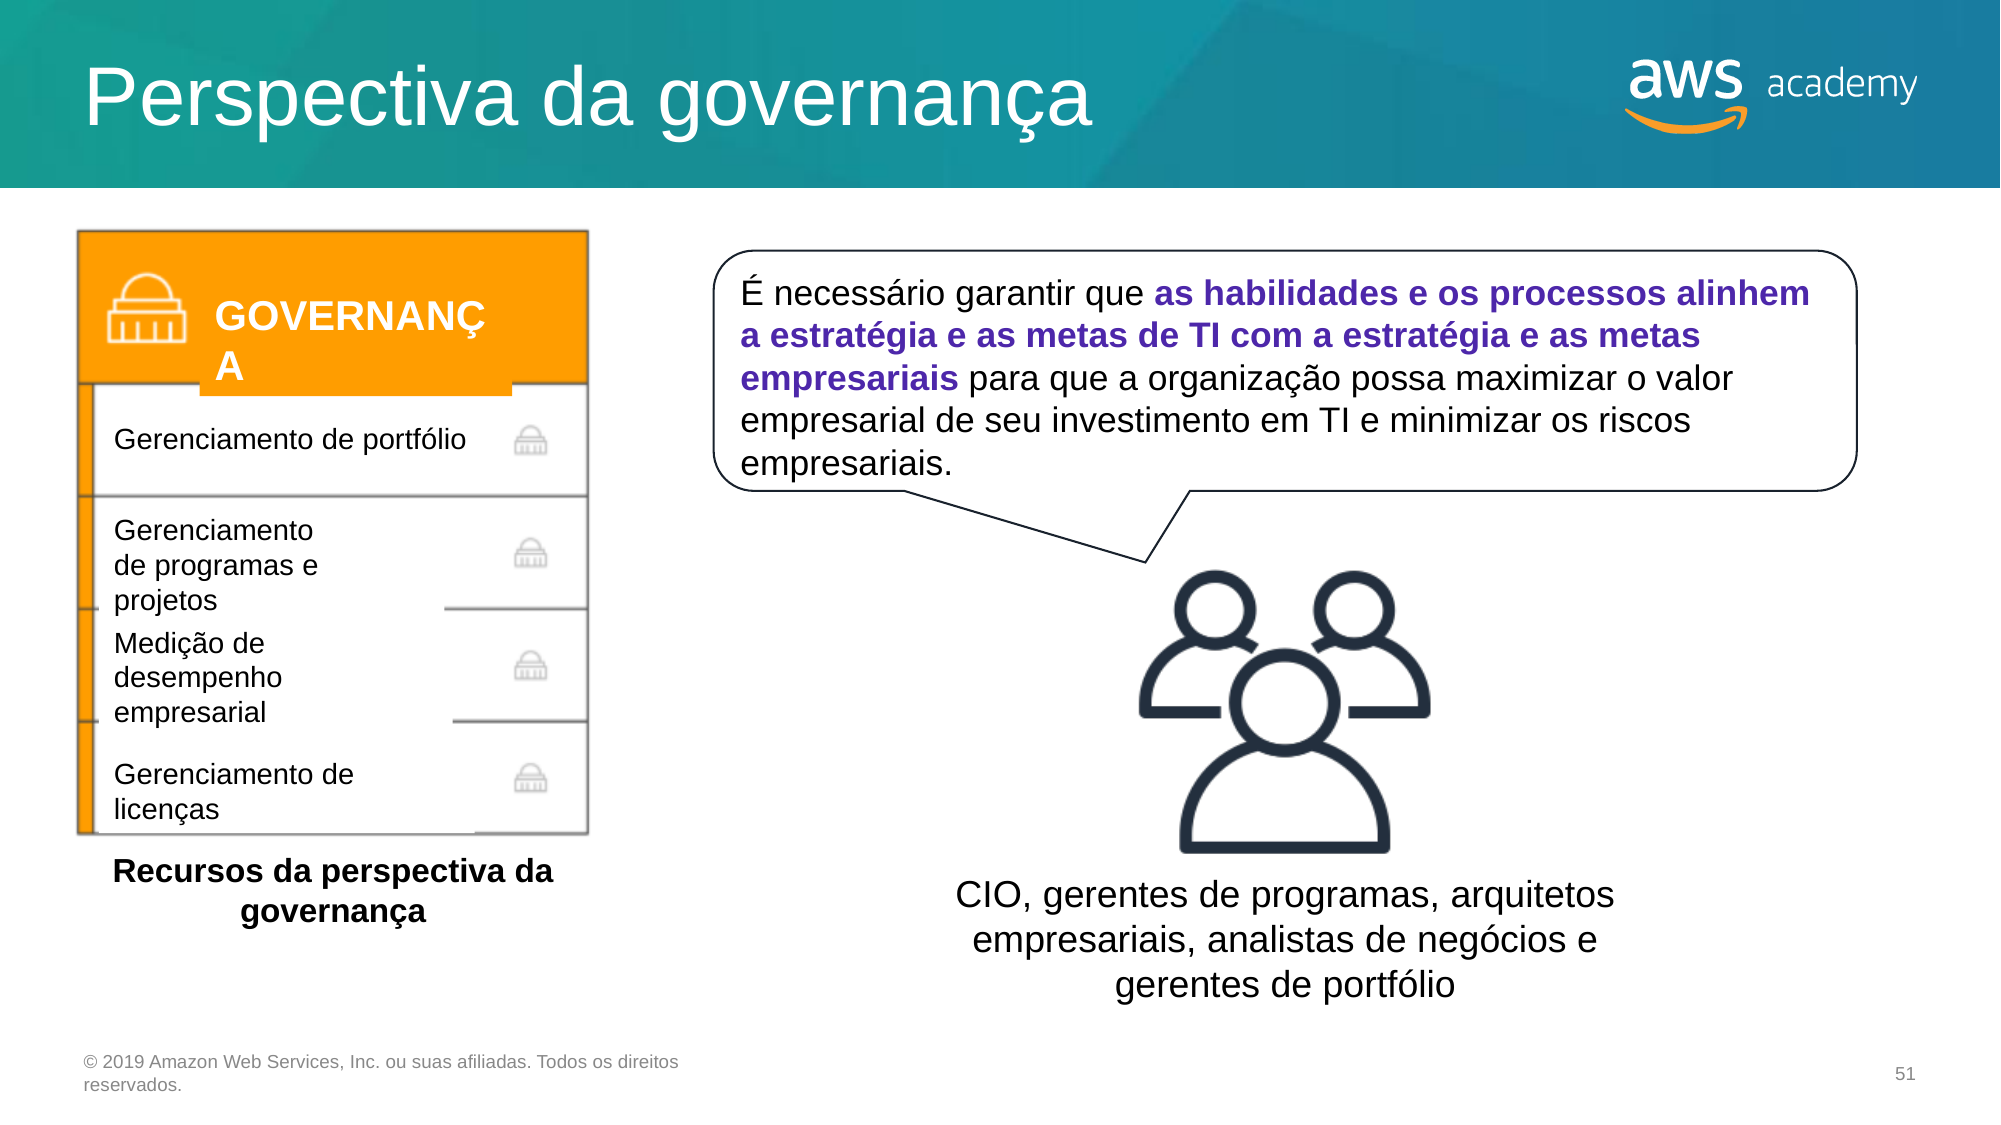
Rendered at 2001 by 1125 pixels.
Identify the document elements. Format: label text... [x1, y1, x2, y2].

picture [1130, 562, 1440, 863]
text_box É necessário garantir que as habilidades e os processos alinhem a estratégia e as metas de TI com a estratégia e as metas empresariais para que a organização possa maximizar o valor empresarial de seu investimento em TI e minimizar os riscos empresariais. [713, 250, 1857, 560]
picture [0, 0, 2000, 188]
slide_number 51 [1481, 1042, 1932, 1103]
text_box CIO, gerentes de programas, arquitetos empresariais, analistas de negócios e gerentes de portfólio [919, 862, 1651, 1013]
title Perspectiva da governança [68, 59, 1551, 138]
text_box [68, 222, 598, 846]
text_box Recursos da perspectiva da governança [56, 841, 610, 937]
footer © 2019 Amazon Web Services, Inc. ou suas afiliadas. Todos os direitos reservados. [68, 1042, 797, 1103]
